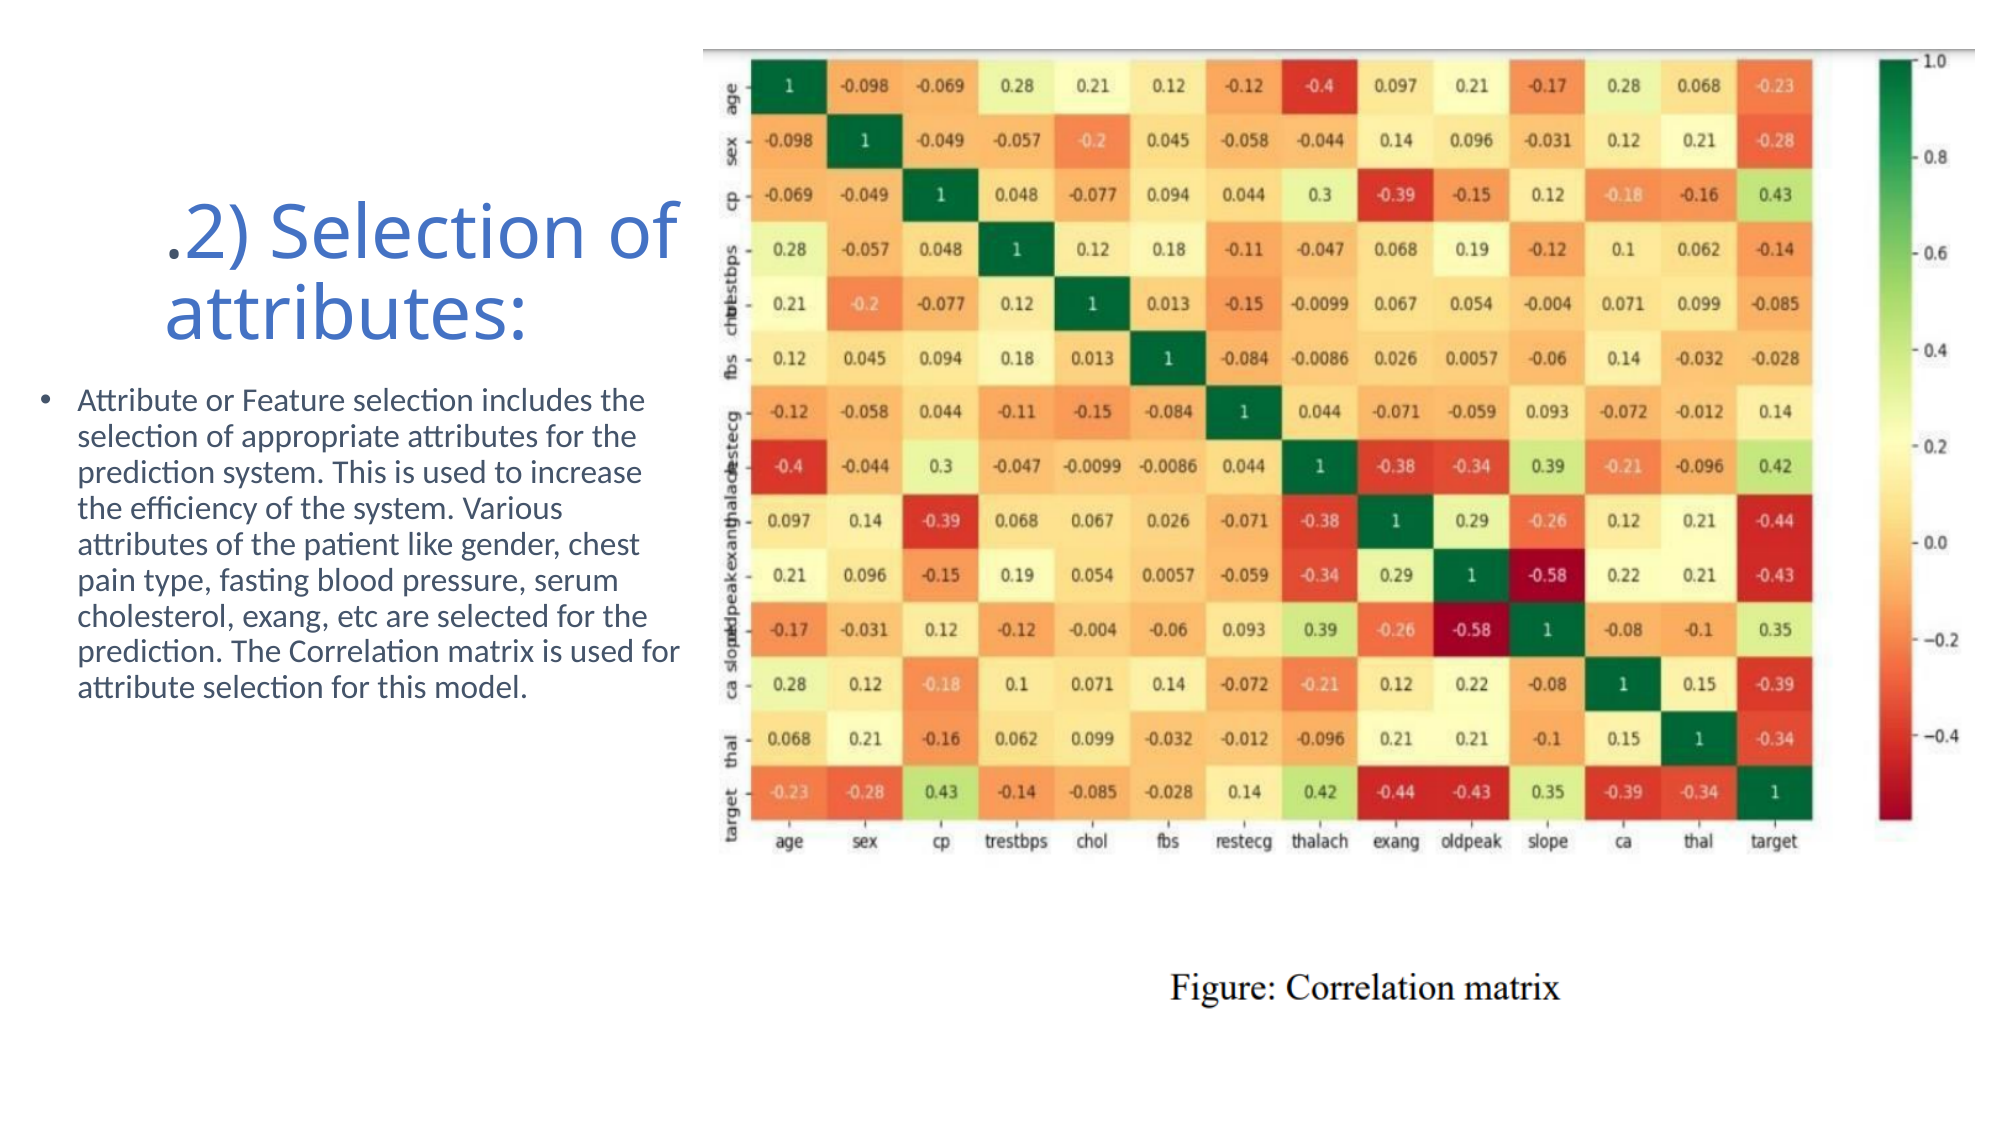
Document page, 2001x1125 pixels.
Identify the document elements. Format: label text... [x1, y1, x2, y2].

picture [703, 49, 1975, 1025]
list Attribute or Feature selection includes the selection of appropriate attributes for the prediction system. This is used to increase the efficiency of the system. Various attributes of the patient like gender, chest pain type, fasting blood pressure, serum cholesterol, exang, etc are selected for the prediction. The Correlation matrix is used for attribute selection for this model. [24, 375, 703, 1025]
title .2) Selection of attributes: [149, 93, 703, 364]
